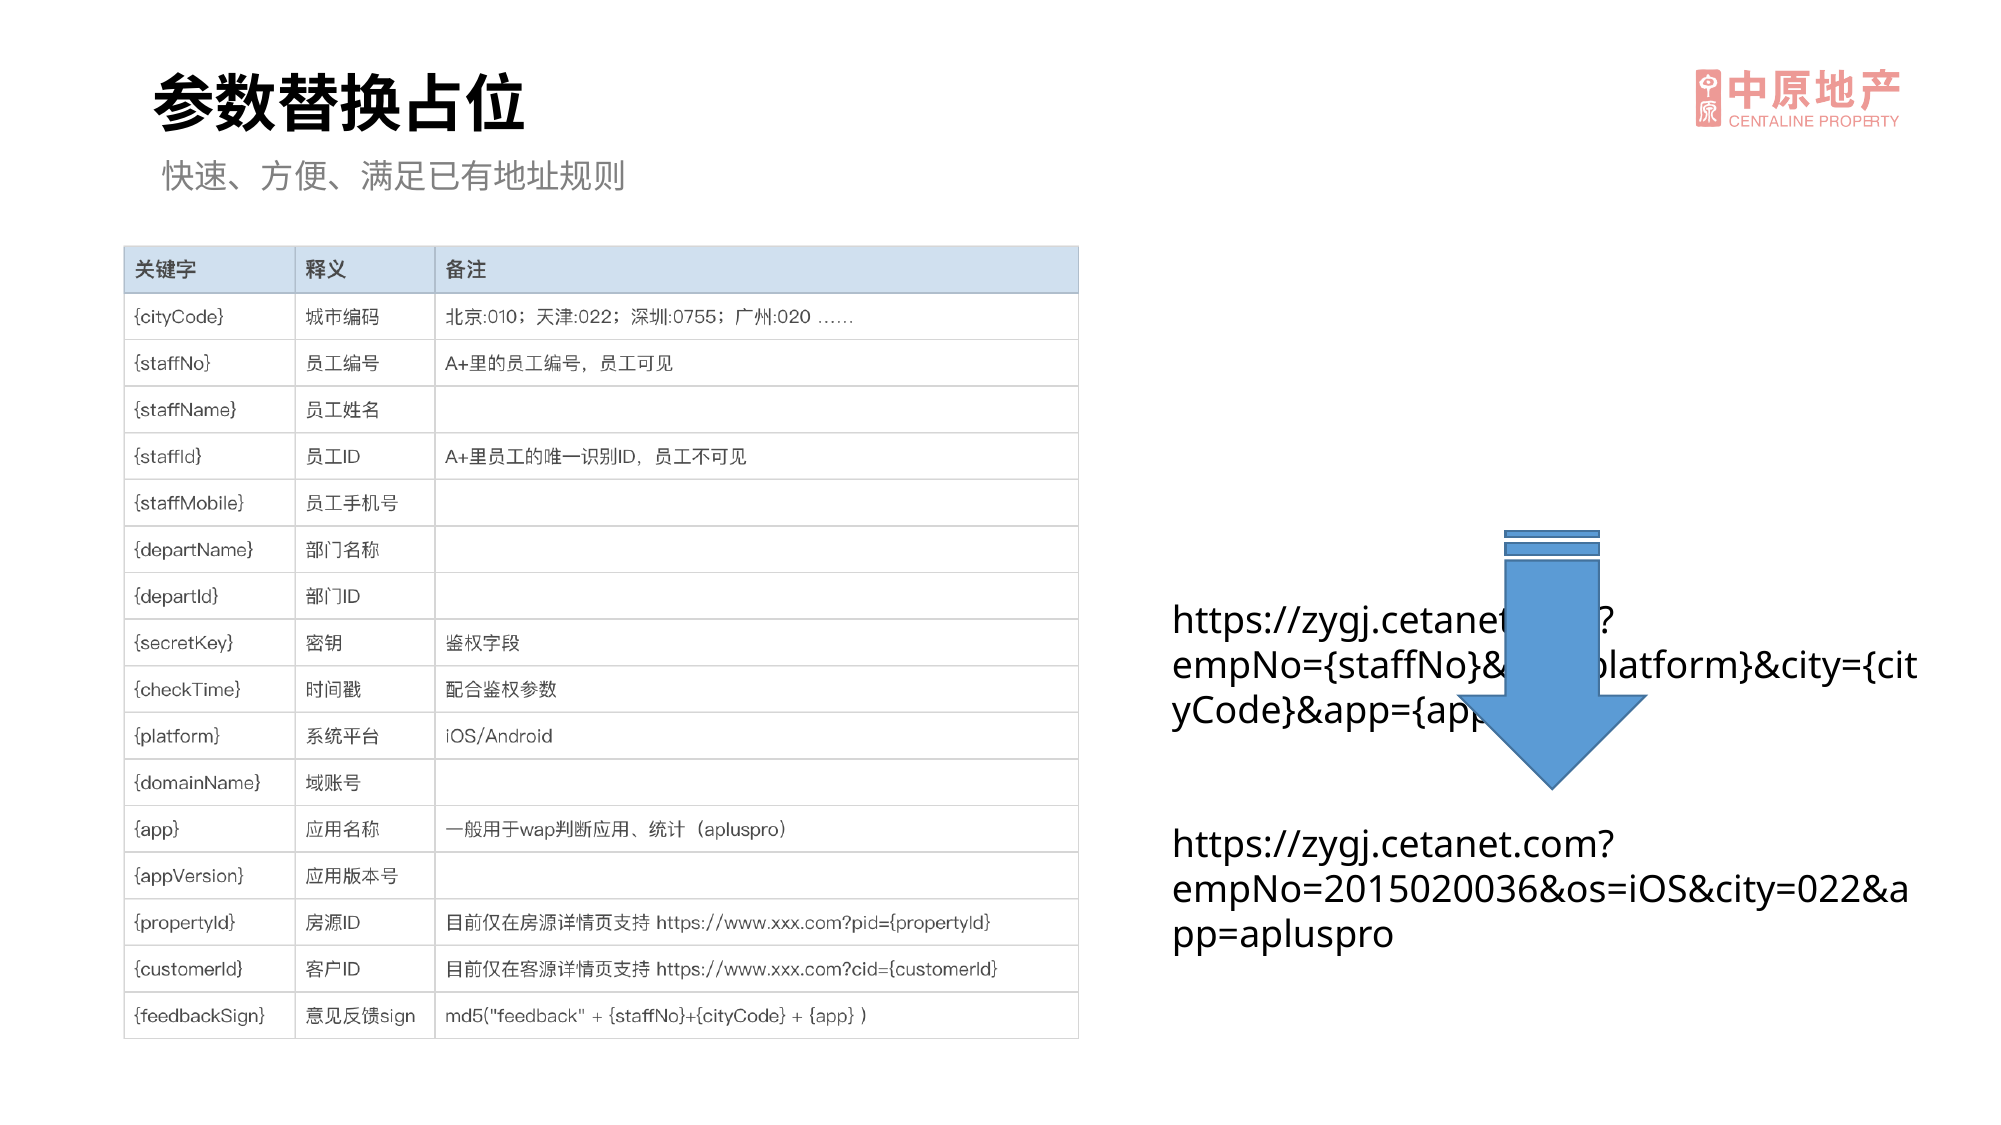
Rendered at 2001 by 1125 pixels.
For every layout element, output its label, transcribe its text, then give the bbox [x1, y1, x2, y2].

text_box [1695, 68, 1900, 128]
text_box https://zygj.cetanet.com?empNo=2015020036&os=iOS&city=022&app=apluspro [1157, 812, 1948, 963]
text_box 快速、方便、满足已有地址规则 [146, 147, 642, 203]
text_box https://zygj.cetanet.com?empNo={staffNo}&os={platform}&city={cityCode}&app={app} [1157, 588, 1504, 739]
text_box https://zygj.cetanet.com?empNo={staffNo}&os={platform}&city={cityCode}&app={app} [1600, 588, 1948, 739]
text_box [1504, 542, 1600, 556]
text_box [1456, 559, 1649, 791]
picture [120, 242, 1082, 1042]
text_box 参数替换占位 [137, 56, 543, 147]
text_box [1504, 530, 1600, 538]
